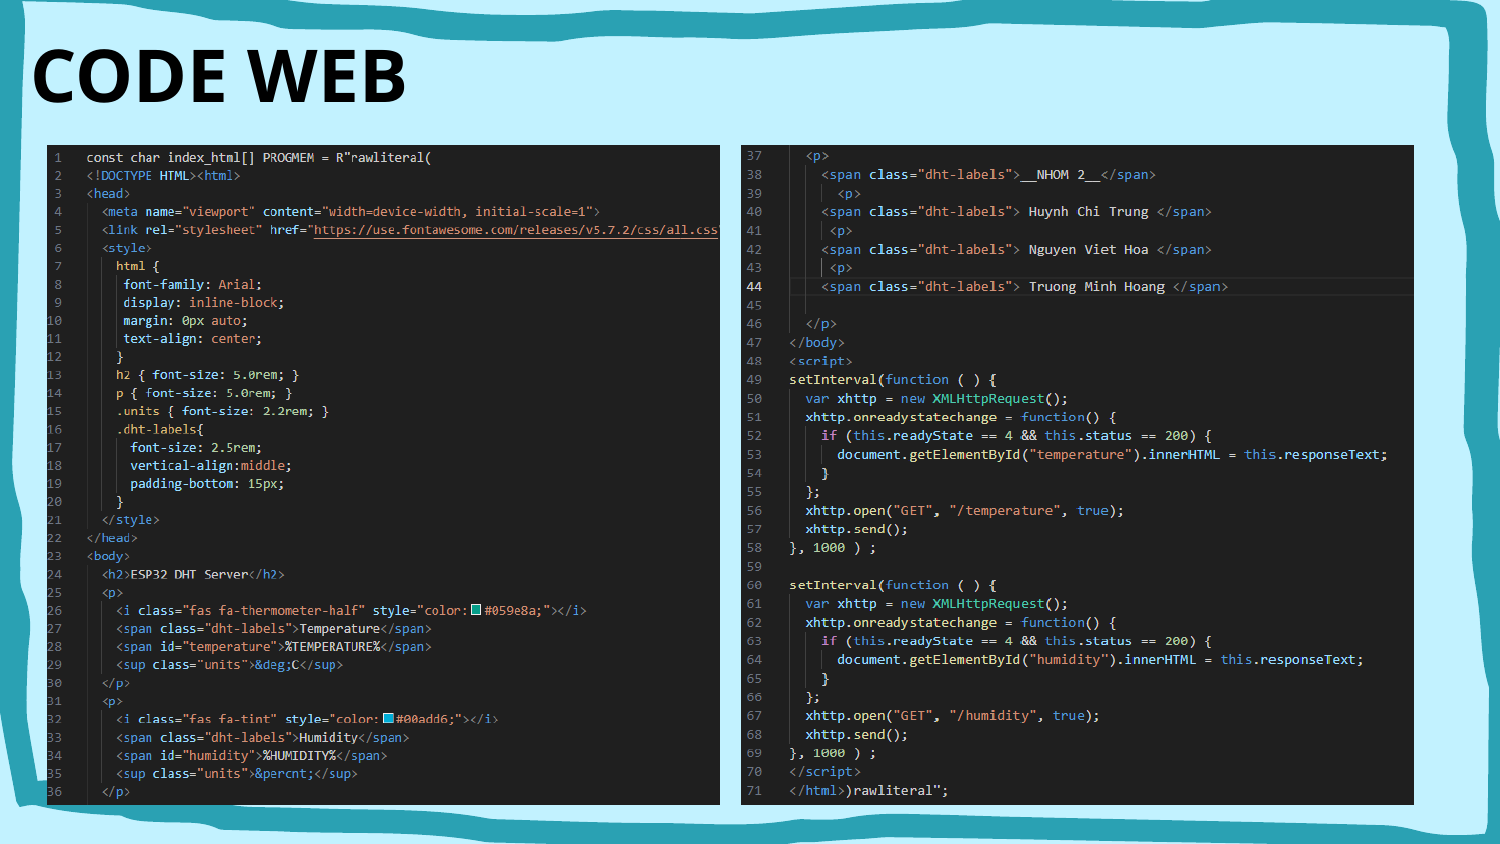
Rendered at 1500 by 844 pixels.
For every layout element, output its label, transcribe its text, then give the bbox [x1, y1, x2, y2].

title CODE WEB [0, 26, 869, 121]
picture [740, 145, 1414, 806]
picture [47, 145, 721, 806]
